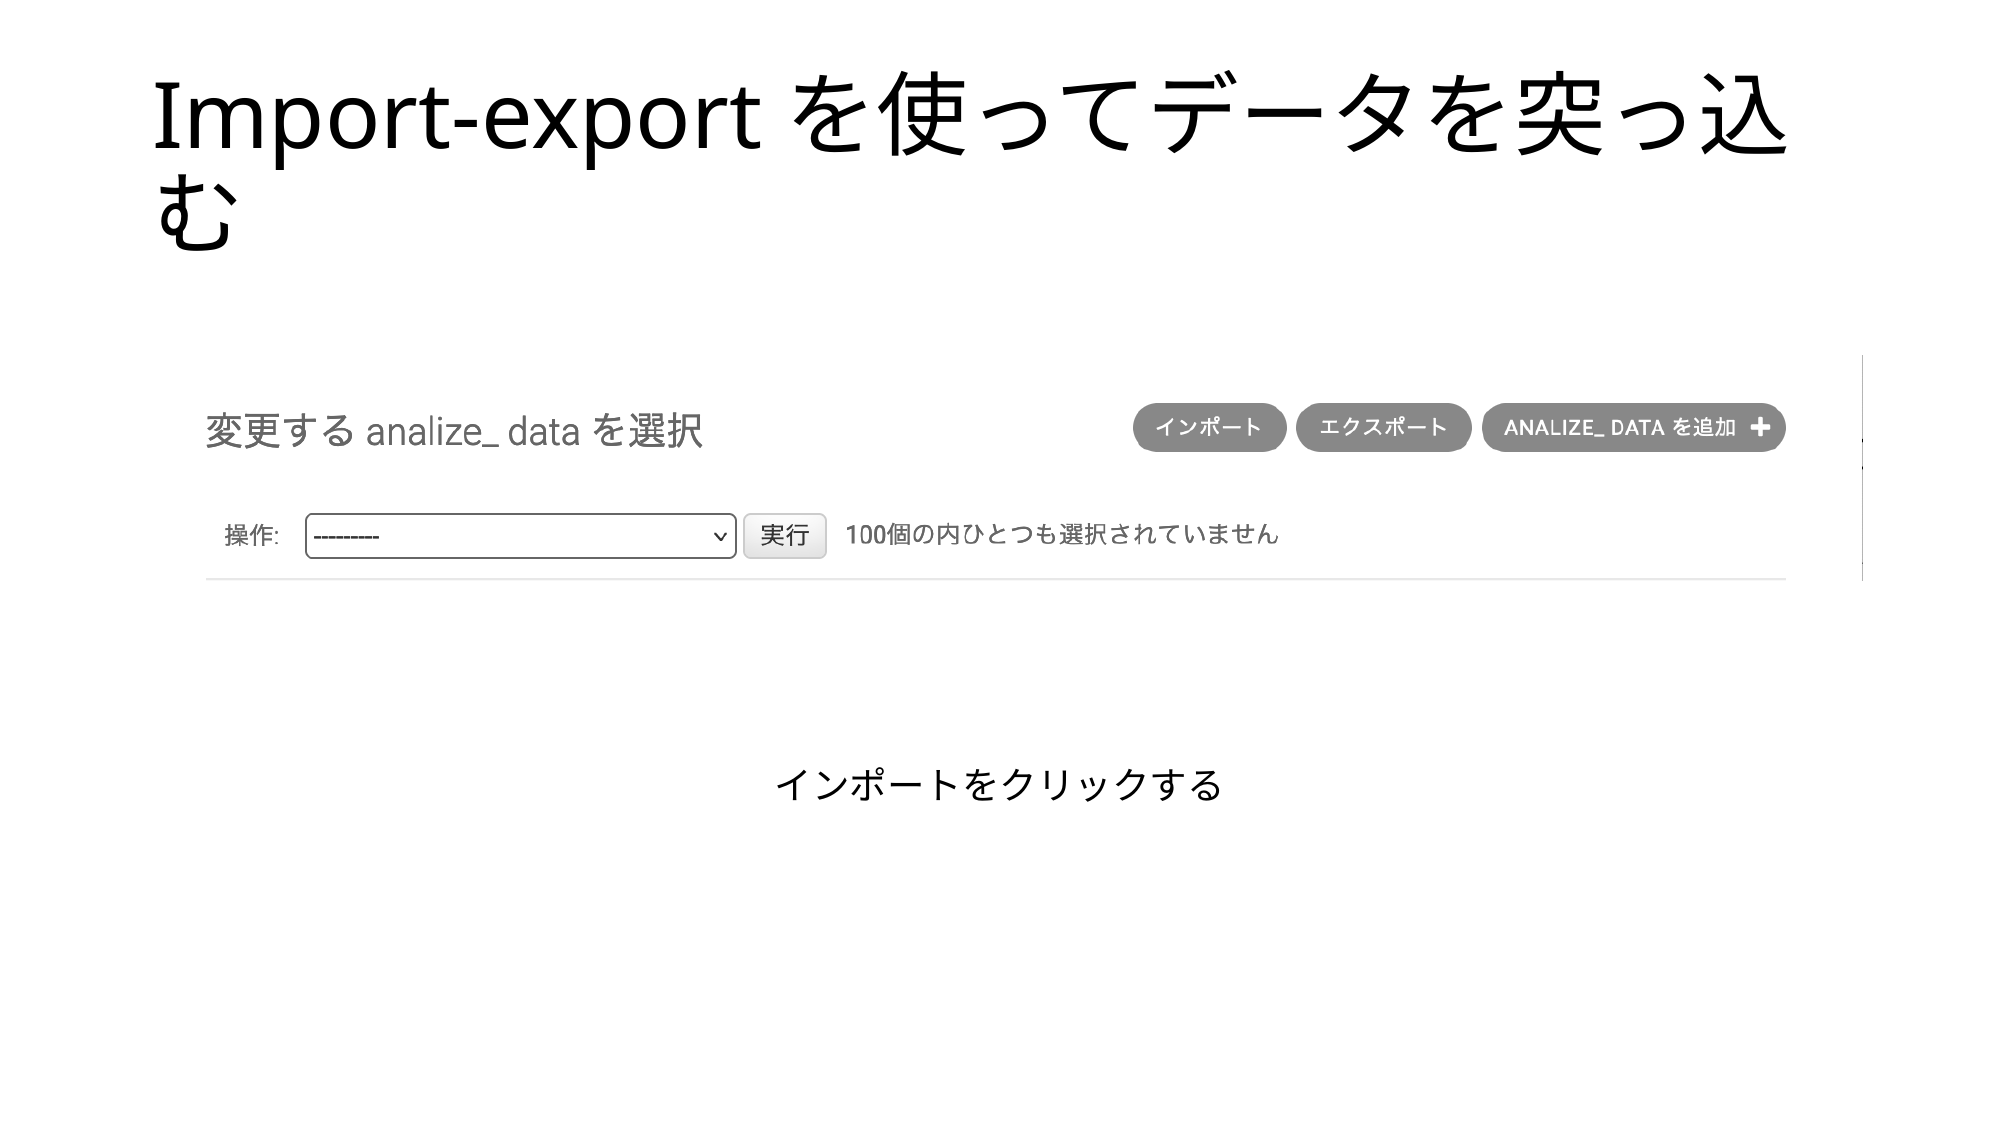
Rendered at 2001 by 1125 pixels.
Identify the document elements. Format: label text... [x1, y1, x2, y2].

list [137, 355, 1863, 581]
text_box インポートをクリックする [760, 754, 1240, 815]
title Import-exportを使ってデータを突っ込む [137, 59, 1863, 278]
